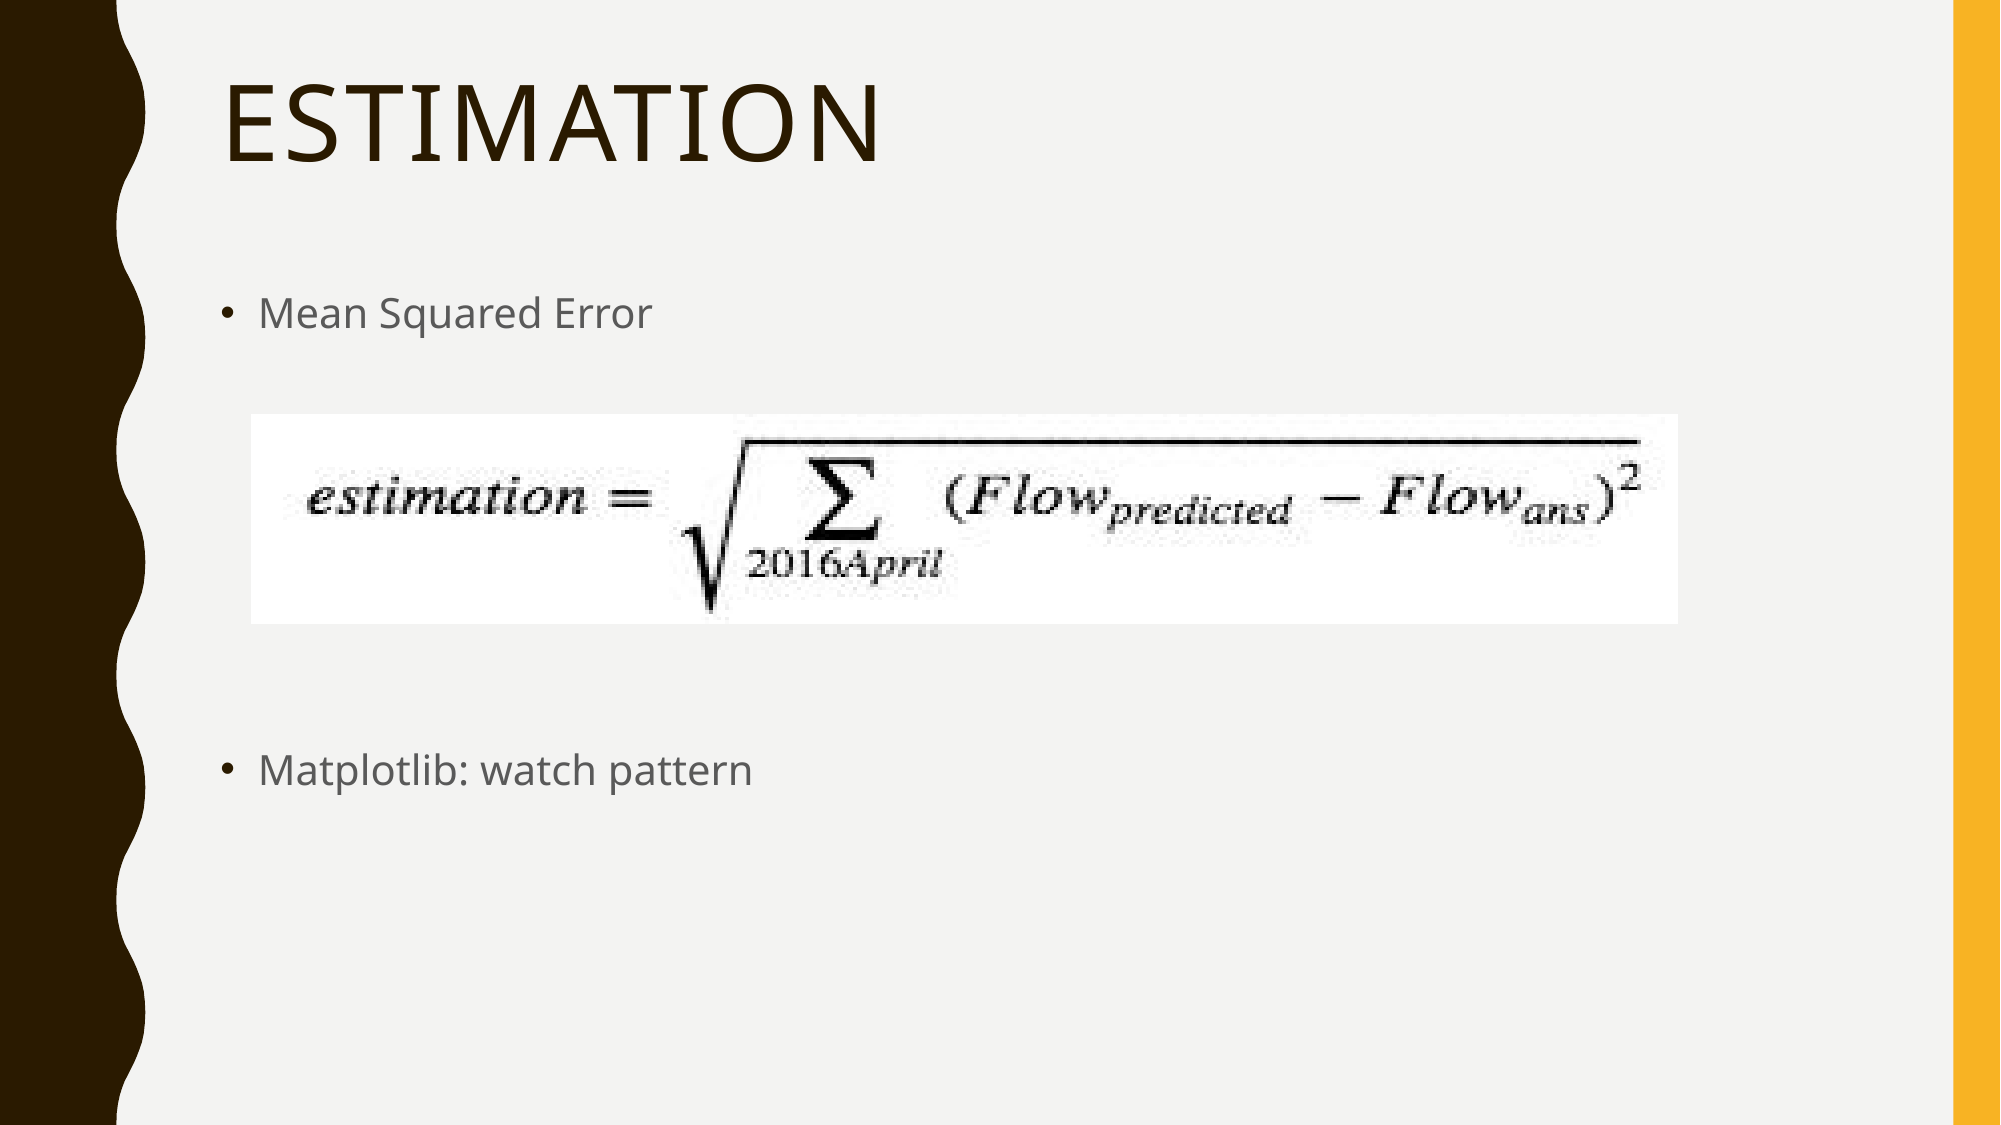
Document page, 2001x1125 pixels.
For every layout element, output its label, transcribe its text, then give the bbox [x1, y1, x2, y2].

text_box Matplotlib: watch pattern [205, 730, 1875, 1125]
title Estimation [205, 62, 1875, 274]
picture [251, 414, 1678, 624]
list Mean Squared Error [205, 274, 1875, 730]
